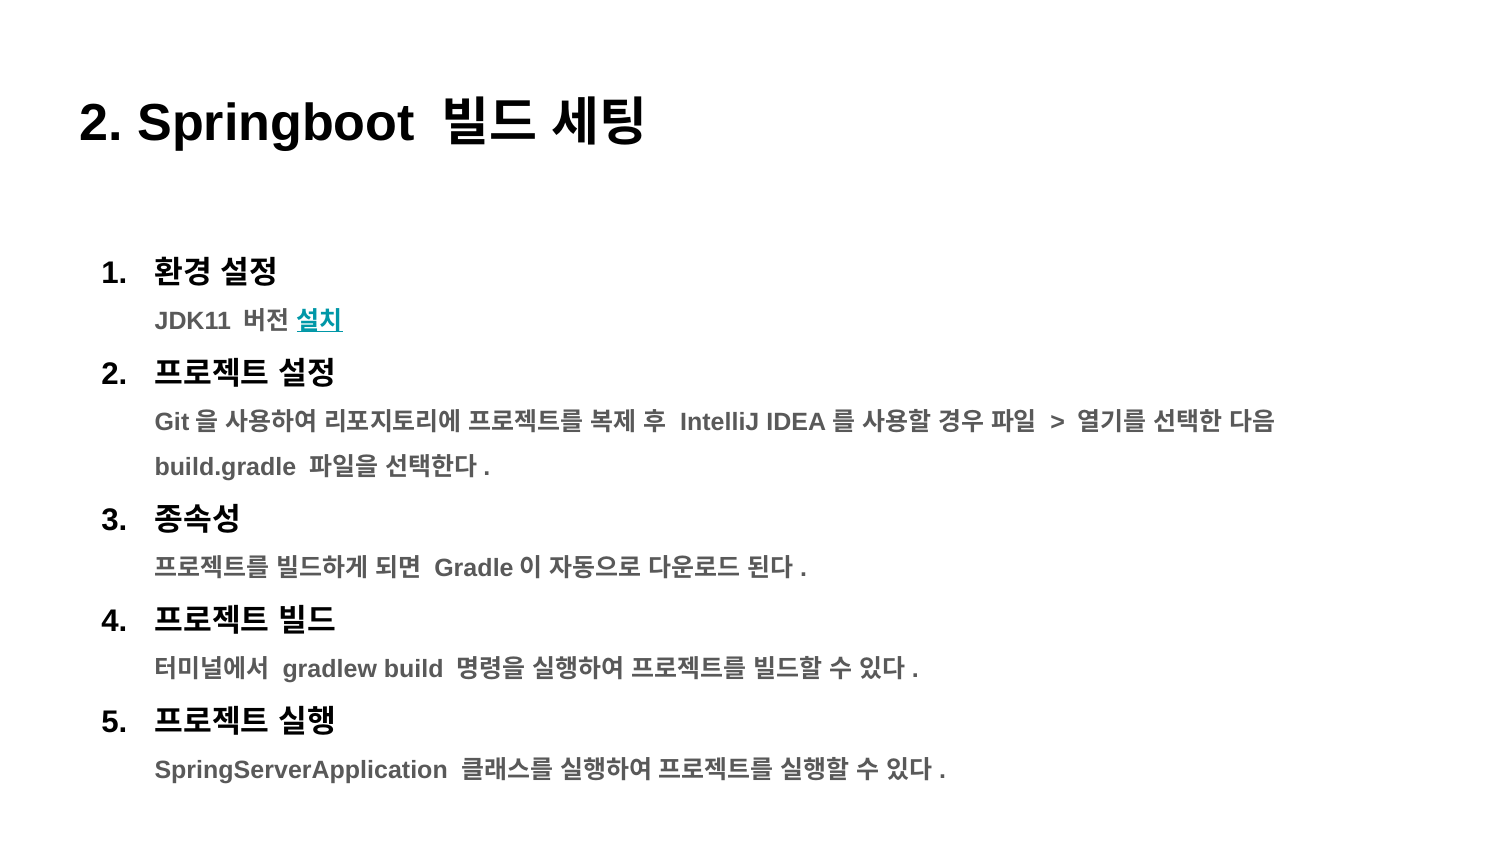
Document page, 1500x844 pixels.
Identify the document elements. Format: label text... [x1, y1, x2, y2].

text_box 2. Springboot 빌드 세팅 [64, 42, 1178, 137]
text_box 환경 설정 JDK11 버전 설치 프로젝트 설정 Git을 사용하여 리포지토리에 프로젝트를 복제 후 IntelliJ IDEA를 사용할 경우 파일 > 열기를 선택한 다음 build.gradle 파일을 선택한다. 종속성 프로젝트를 빌드하게 되면 Gradle이 자동으로 다운로드 된다. 프로젝트 빌드 터미널에서 gradlew build 명령을 실행하여 프로젝트를 빌드할 수 있다. 프로젝트 실행 SpringServerApplication 클래스를 실행하여 프로젝트를 실행할 수 있다. [64, 218, 1436, 799]
